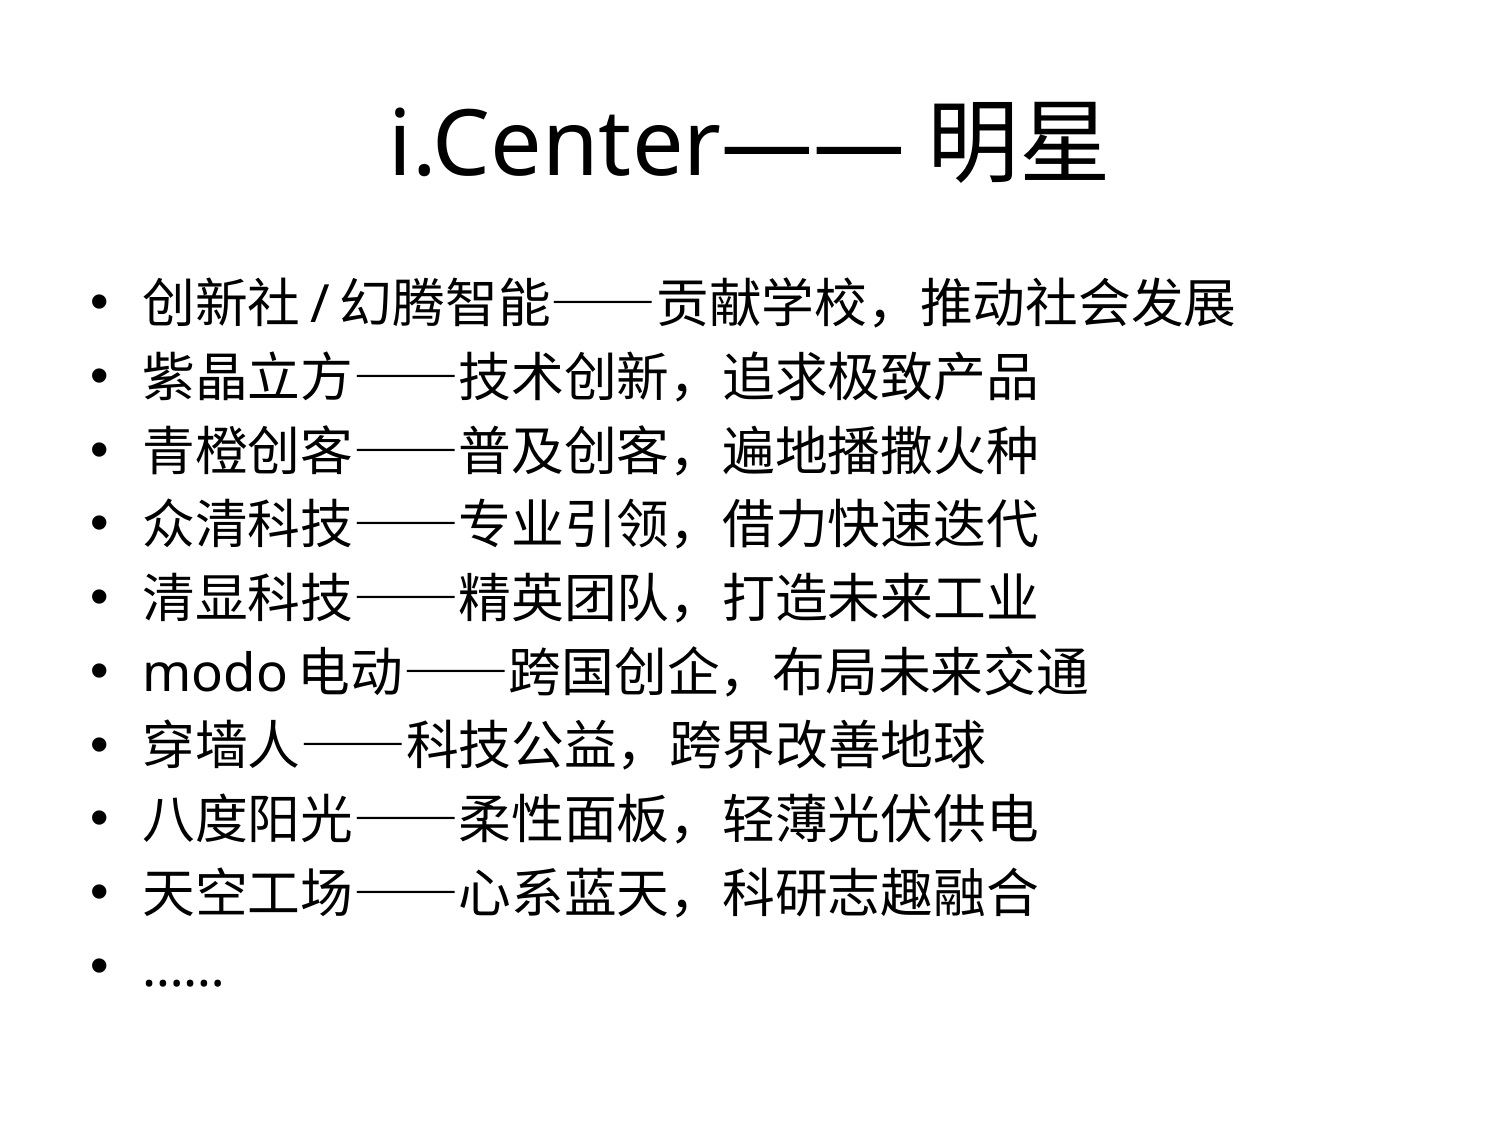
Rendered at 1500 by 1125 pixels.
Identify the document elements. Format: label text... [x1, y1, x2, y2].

title i.Center——明星 [75, 45, 1425, 233]
list 创新社/幻腾智能——贡献学校，推动社会发展 紫晶立方——技术创新，追求极致产品 青橙创客——普及创客，遍地播撒火种 众清科技——专业引领，借力快速迭代 清显科技——精英团队，打造未来工业 modo电动——跨国创企，布局未来交通 穿墙人——科技公益，跨界改善地球 八度阳光——柔性面板，轻薄光伏供电 天空工场——心系蓝天，科研志趣融合 …… [75, 262, 1425, 1005]
